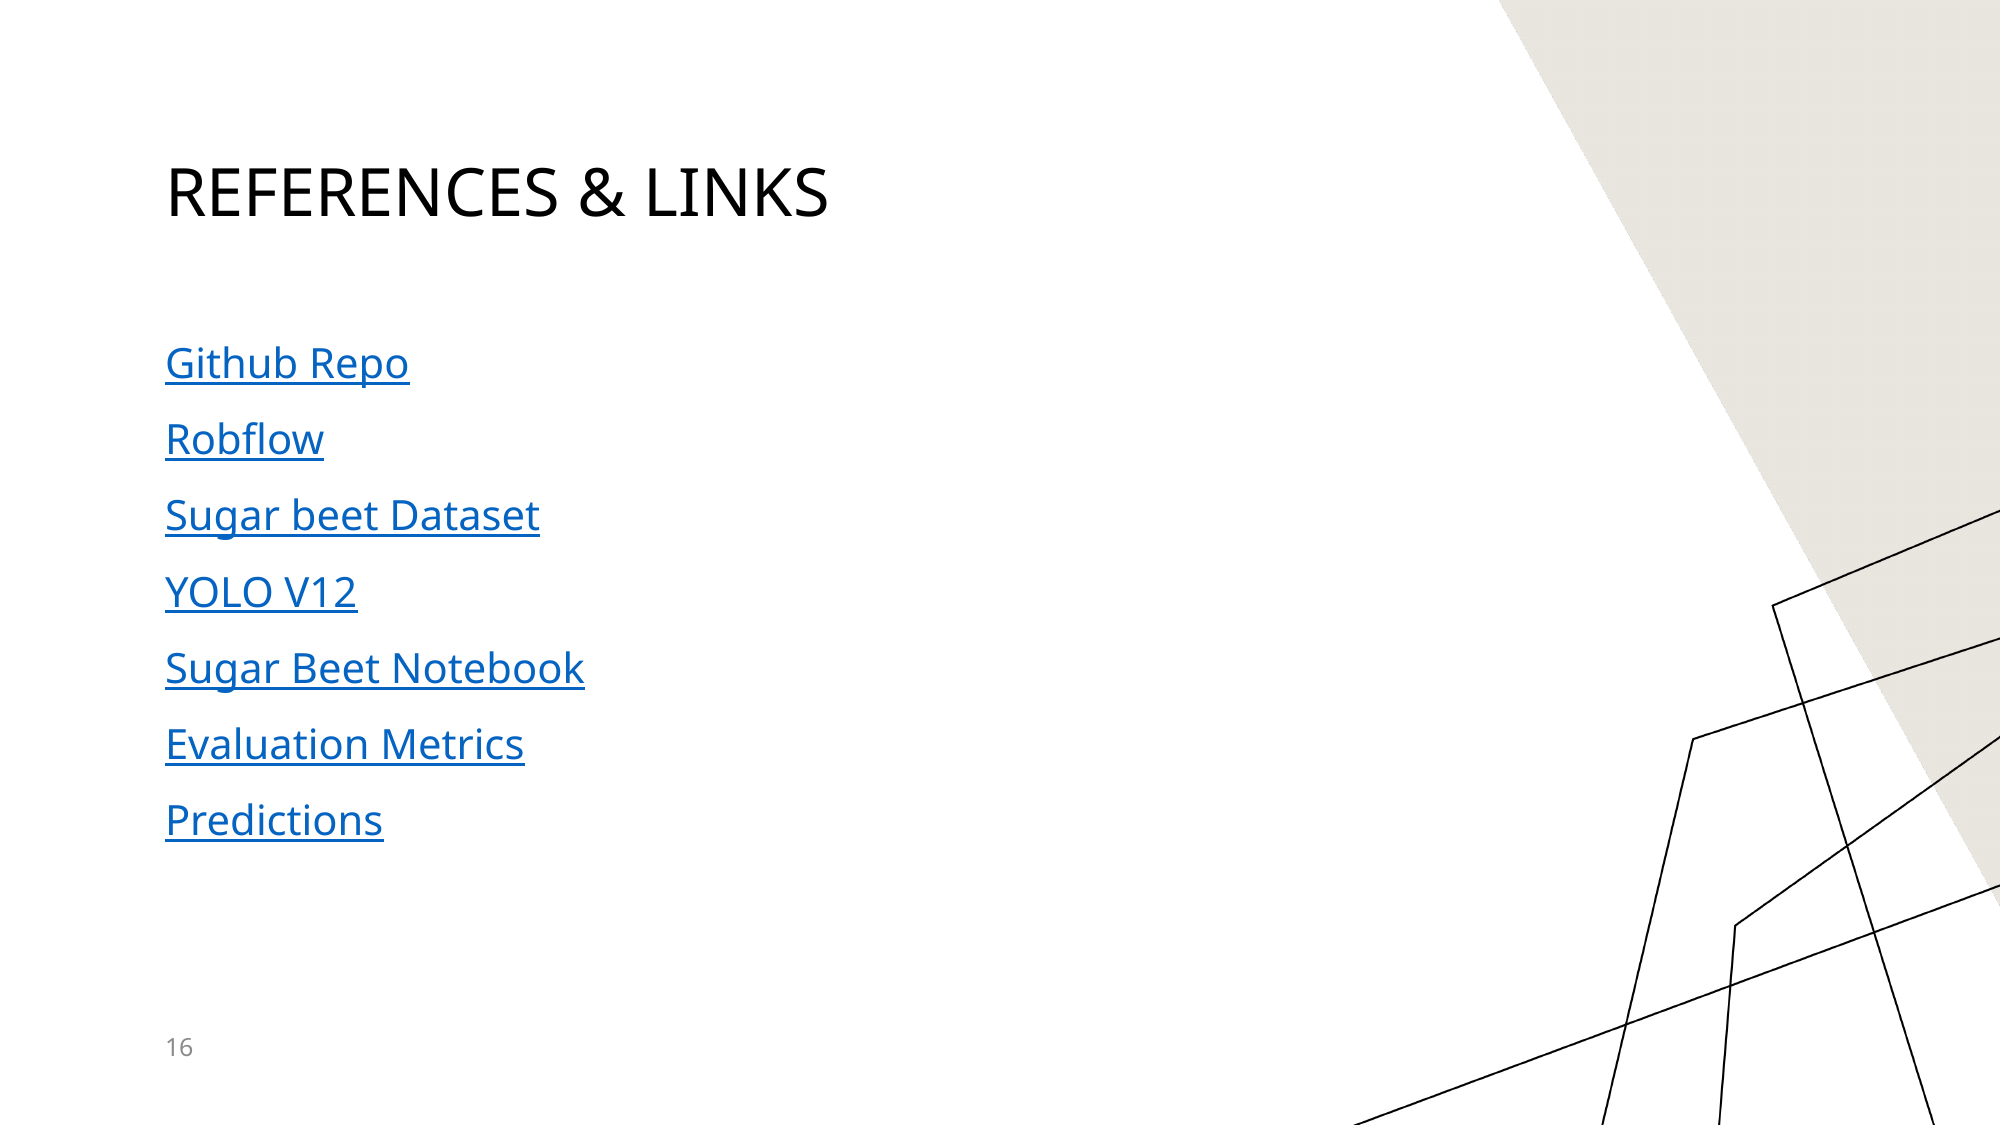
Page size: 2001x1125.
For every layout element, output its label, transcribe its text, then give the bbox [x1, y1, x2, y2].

list Github Repo Robflow Sugar beet Dataset YOLO V12 Sugar Beet Notebook Evaluation Metrics Predictions [150, 329, 1344, 1012]
picture [1281, 0, 2000, 1125]
slide_number 16 [150, 1024, 254, 1074]
title References & links [150, 59, 1344, 329]
